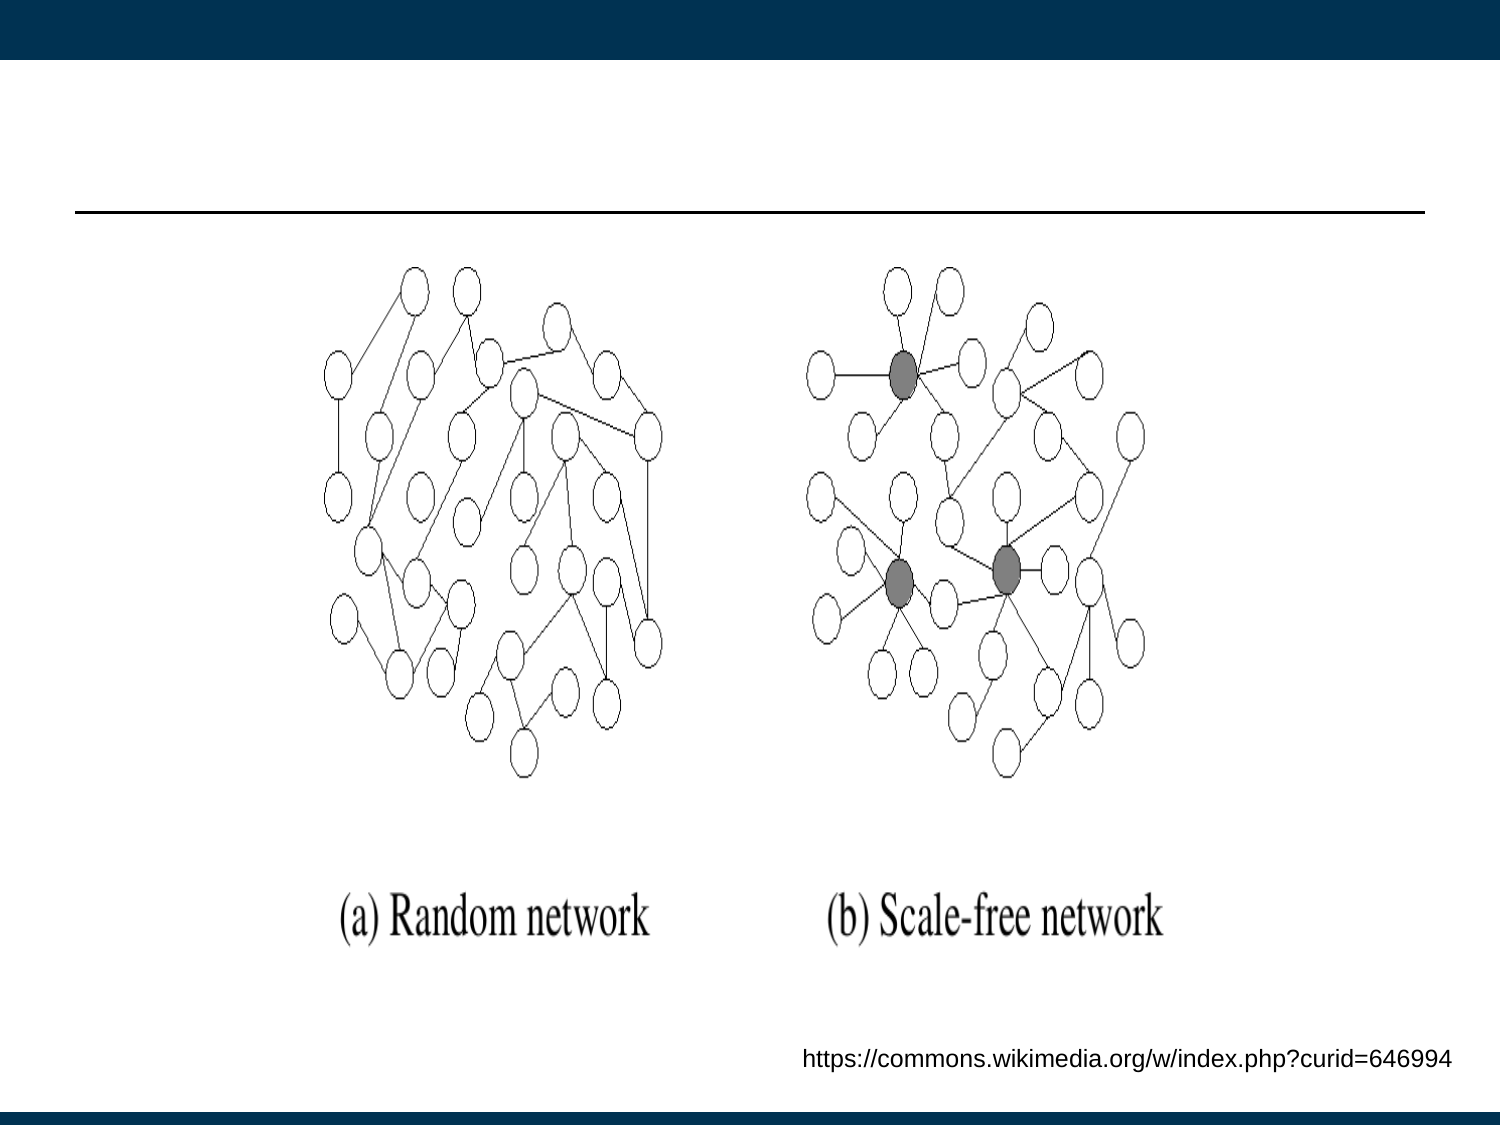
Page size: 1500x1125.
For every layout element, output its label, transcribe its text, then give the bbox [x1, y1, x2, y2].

picture [324, 267, 1201, 968]
text_box https://commons.wikimedia.org/w/index.php?curid=646994 [787, 1034, 1500, 1080]
